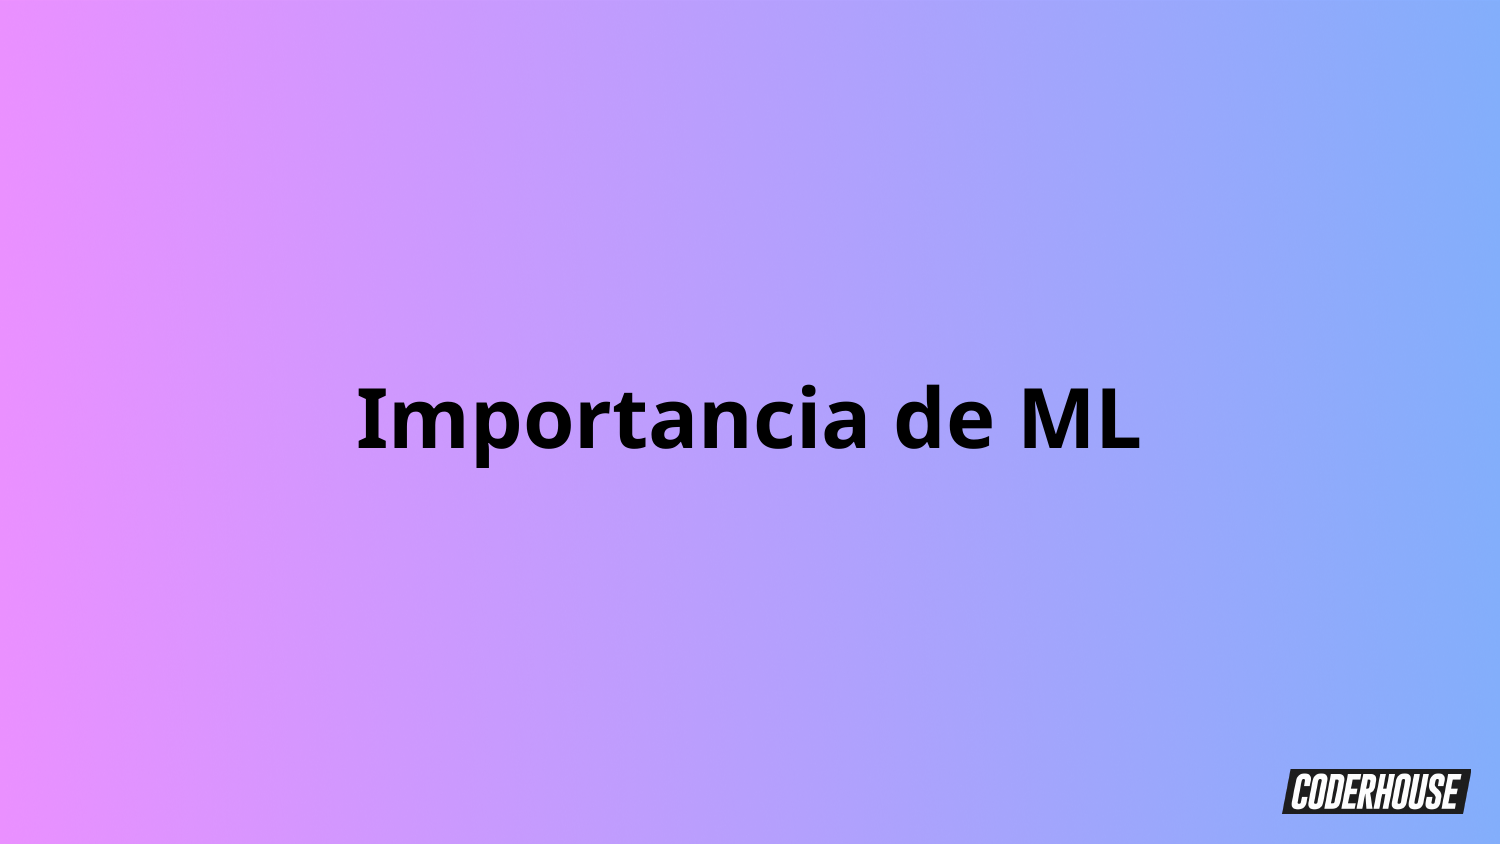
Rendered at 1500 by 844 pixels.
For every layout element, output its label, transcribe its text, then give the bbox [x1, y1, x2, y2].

text_box Importancia de ML [239, 361, 1261, 844]
picture [0, 0, 1500, 844]
